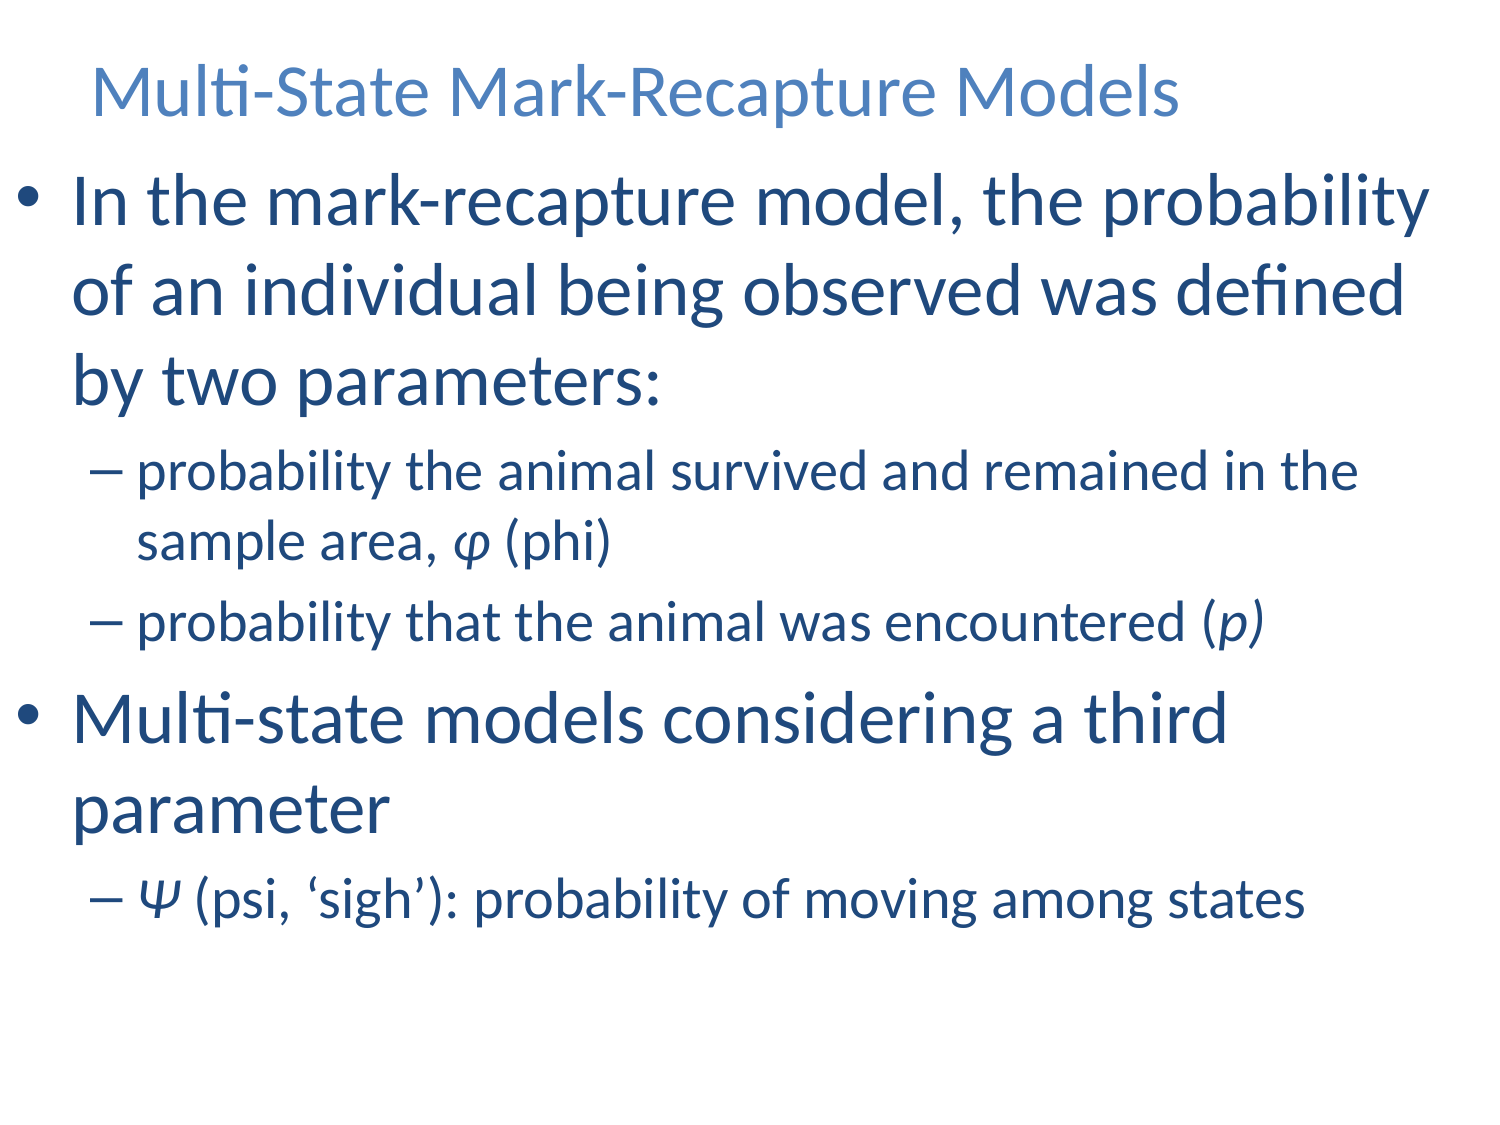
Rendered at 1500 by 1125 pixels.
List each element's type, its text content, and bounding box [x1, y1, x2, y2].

list In the mark-recapture model, the probability of an individual being observed was defined by two parameters: probability the animal survived and remained in the sample area, φ (phi) probability that the animal was encountered (p) Multi-state models considering a third parameter Ψ (psi, ‘sigh’): probability of moving among states [0, 143, 1500, 1125]
title Multi-State Mark-Recapture Models [75, 30, 1425, 143]
